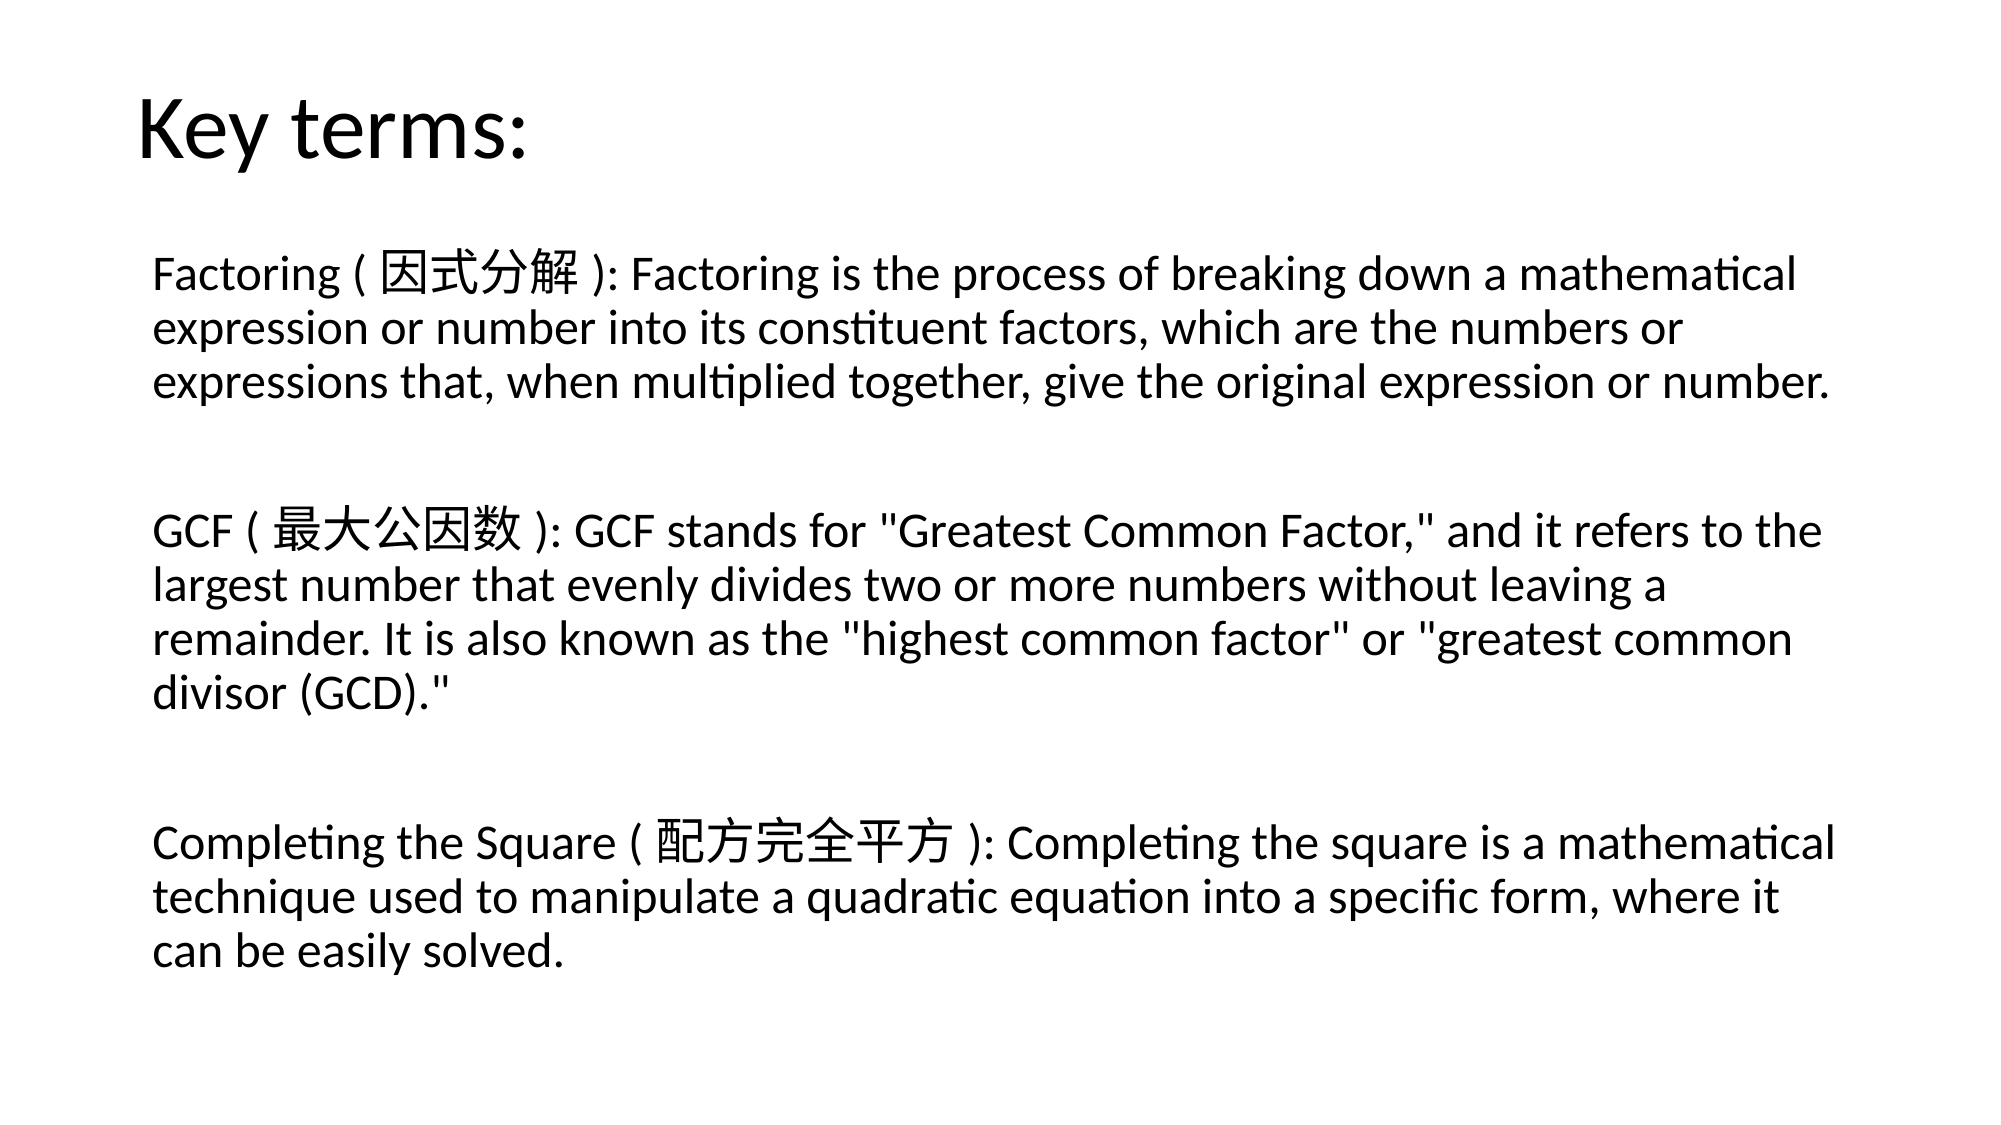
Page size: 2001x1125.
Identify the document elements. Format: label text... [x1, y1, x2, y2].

list Factoring (因式分解): Factoring is the process of breaking down a mathematical expression or number into its constituent factors, which are the numbers or expressions that, when multiplied together, give the original expression or number. GCF (最大公因数): GCF stands for "Greatest Common Factor," and it refers to the largest number that evenly divides two or more numbers without leaving a remainder. It is also known as the "highest common factor" or "greatest common divisor (GCD)." Completing the Square (配方完全平方): Completing the square is a mathematical technique used to manipulate a quadratic equation into a specific form, where it can be easily solved. [137, 239, 1863, 1035]
title Key terms: [122, 55, 1848, 202]
